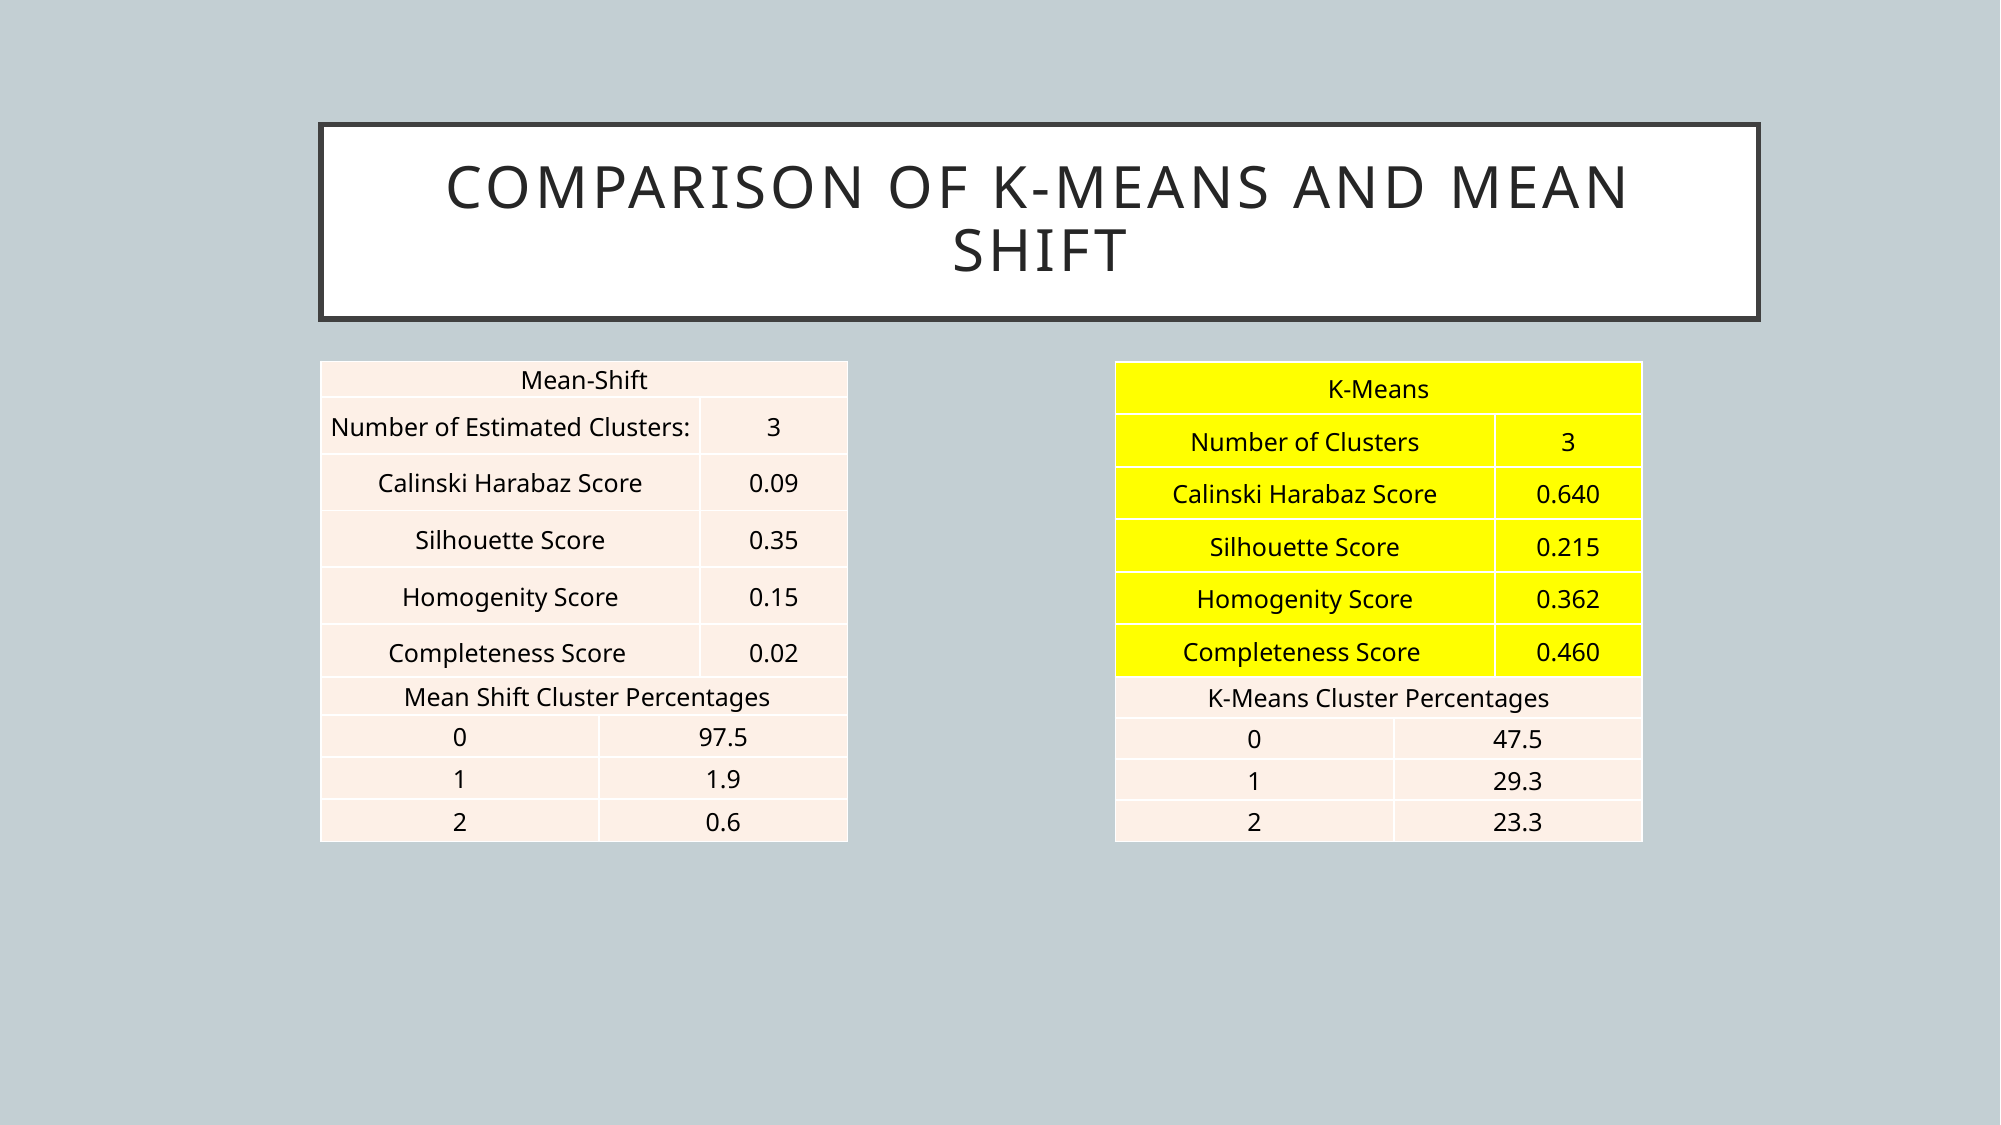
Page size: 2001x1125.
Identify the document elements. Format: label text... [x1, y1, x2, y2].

table_cell 2 [1116, 801, 1393, 841]
table_cell Calinski Harabaz Score [322, 455, 699, 510]
table_cell Number of Estimated Clusters: [322, 398, 699, 453]
table_cell 0.362 [1496, 573, 1641, 623]
table_cell Calinski Harabaz Score [1116, 468, 1494, 518]
table_cell 23.3 [1395, 801, 1641, 841]
table_cell 47.5 [1395, 719, 1641, 758]
table_cell 0.640 [1496, 468, 1641, 518]
table_cell Completeness Score [1116, 625, 1494, 676]
title Comparison of K-means and mean shift [318, 122, 1761, 322]
table_cell 1.9 [600, 758, 847, 798]
table_cell Silhouette Score [322, 511, 699, 566]
table_cell 0.02 [701, 625, 847, 676]
table_cell 3 [1496, 415, 1641, 466]
table_cell 0 [1116, 719, 1393, 758]
table_cell Completeness Score [322, 625, 699, 676]
table_header Mean Shift Cluster Percentages [322, 678, 847, 714]
table_cell 2 [322, 800, 598, 841]
table_header K-Means [1116, 363, 1641, 413]
table_cell Homogenity Score [322, 568, 699, 623]
table_cell 0.15 [701, 568, 847, 623]
table_cell 0.215 [1496, 520, 1641, 571]
table_header K-Means Cluster Percentages [1116, 678, 1641, 717]
table_cell 1 [322, 758, 598, 798]
table_cell 0.35 [701, 511, 847, 566]
table_cell 1 [1116, 760, 1393, 799]
table_cell Silhouette Score [1116, 520, 1494, 571]
table_cell 0.09 [701, 455, 847, 510]
table_cell Homogenity Score [1116, 573, 1494, 623]
table_cell 97.5 [600, 716, 847, 756]
table_cell 0.460 [1496, 625, 1641, 676]
table_cell 0 [322, 716, 598, 756]
table_cell 3 [701, 398, 847, 453]
table_cell 0.6 [600, 800, 847, 841]
table_cell Number of Clusters [1116, 415, 1494, 466]
table_header Mean-Shift [322, 362, 847, 396]
table_cell 29.3 [1395, 760, 1641, 799]
